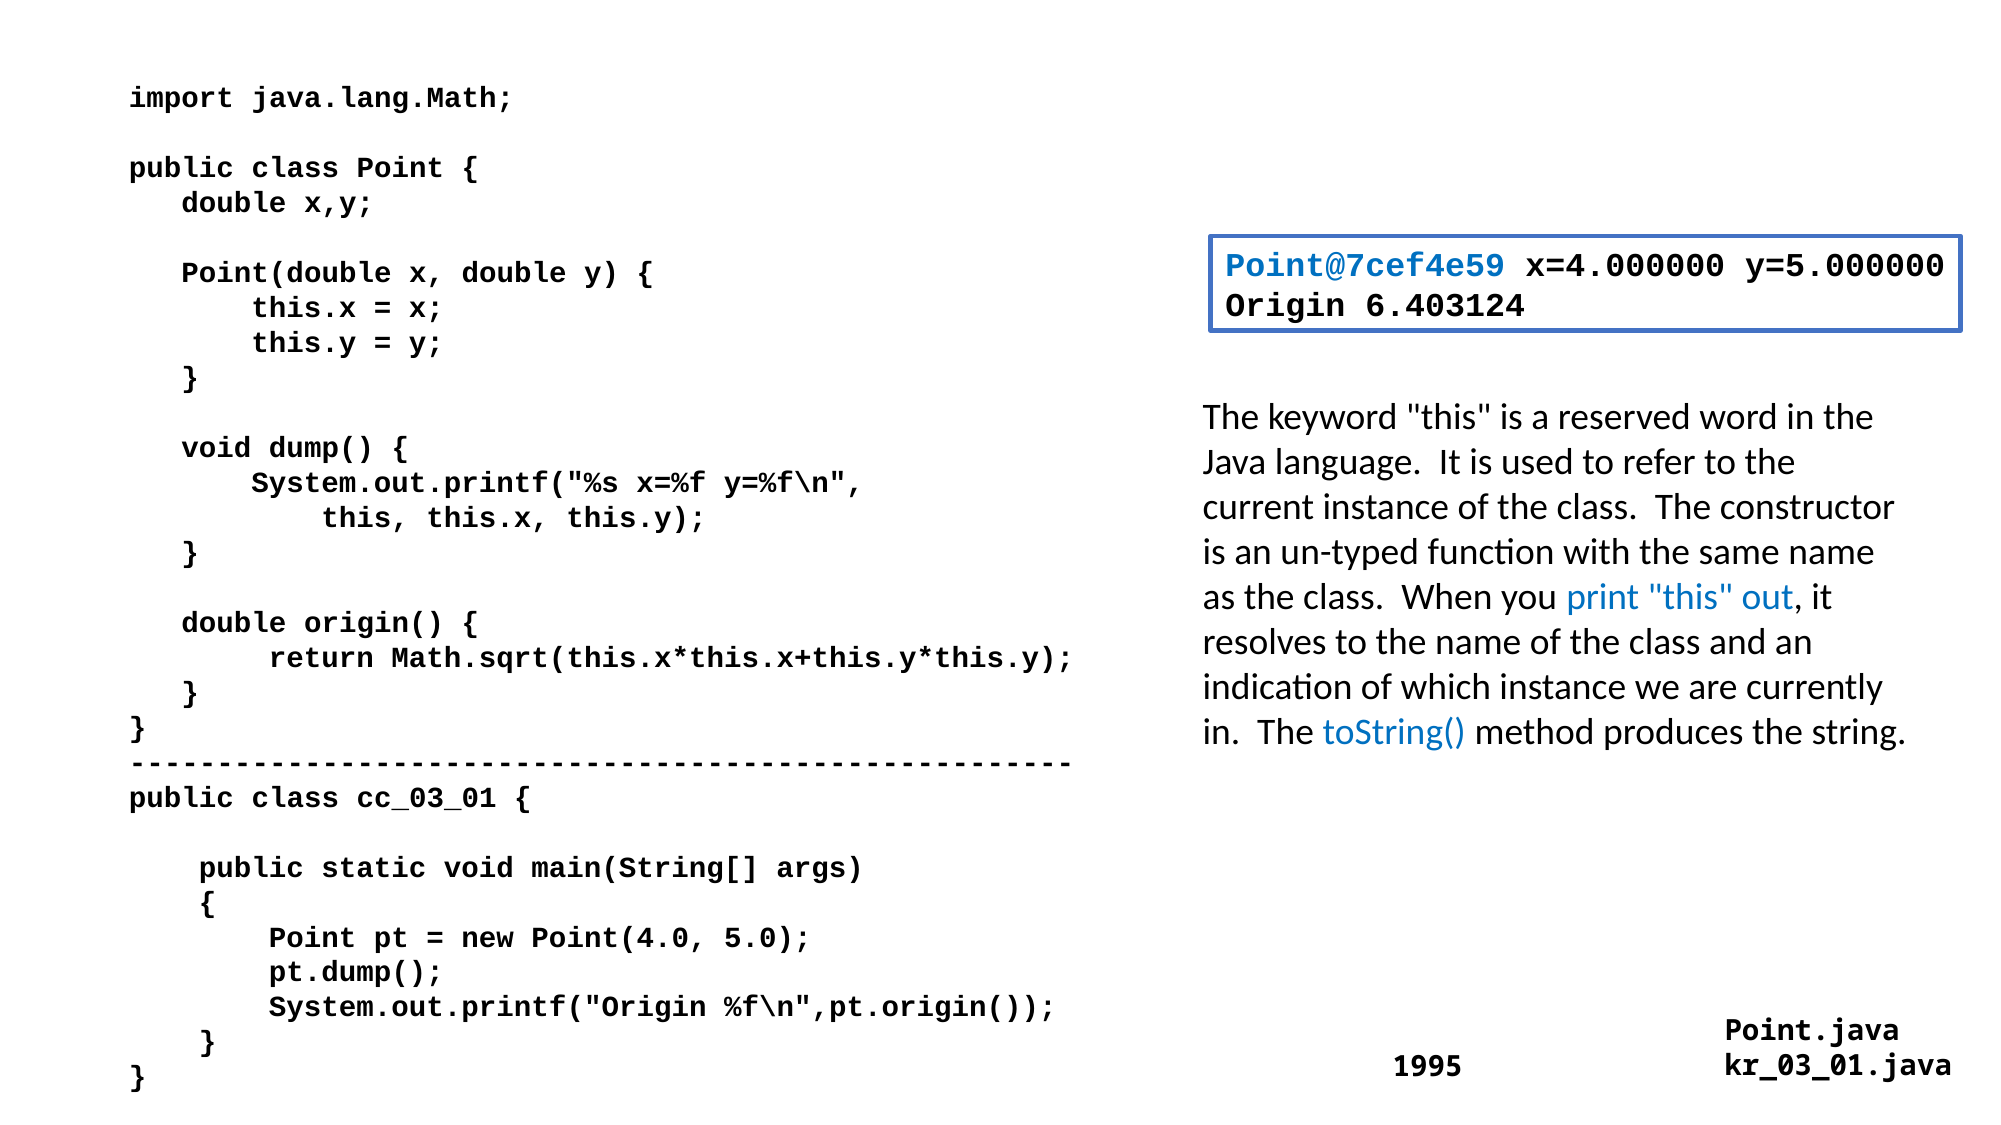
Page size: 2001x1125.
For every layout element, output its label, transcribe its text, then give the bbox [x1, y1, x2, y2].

text_box Point.java kr_03_01.java [1709, 1004, 1984, 1089]
text_box import java.lang.Math; public class Point { double x,y; Point(double x, double y) { this.x = x; this.y = y; } void dump() { System.out.printf("%s x=%f y=%f\n", this, this.x, this.y); } double origin() { return Math.sqrt(this.x*this.x+this.y*this.y); } } ------------------------------------------------------ public class cc_03_01 { public static void main(String[] args) { Point pt = new Point(4.0, 5.0); pt.dump(); System.out.printf("Origin %f\n",pt.origin()); } } [114, 71, 1089, 1100]
text_box Point@7cef4e59 x=4.000000 y=5.000000 Origin 6.403124 [1210, 236, 1961, 331]
text_box The keyword "this" is a reserved word in the Java language. It is used to refer to the current instance of the class. The constructor is an un-typed function with the same name as the class. When you print "this" out, it resolves to the name of the class and an indication of which instance we are currently in. The toString() method produces the string. [1188, 384, 1925, 759]
text_box 1995 [1377, 1039, 1652, 1090]
